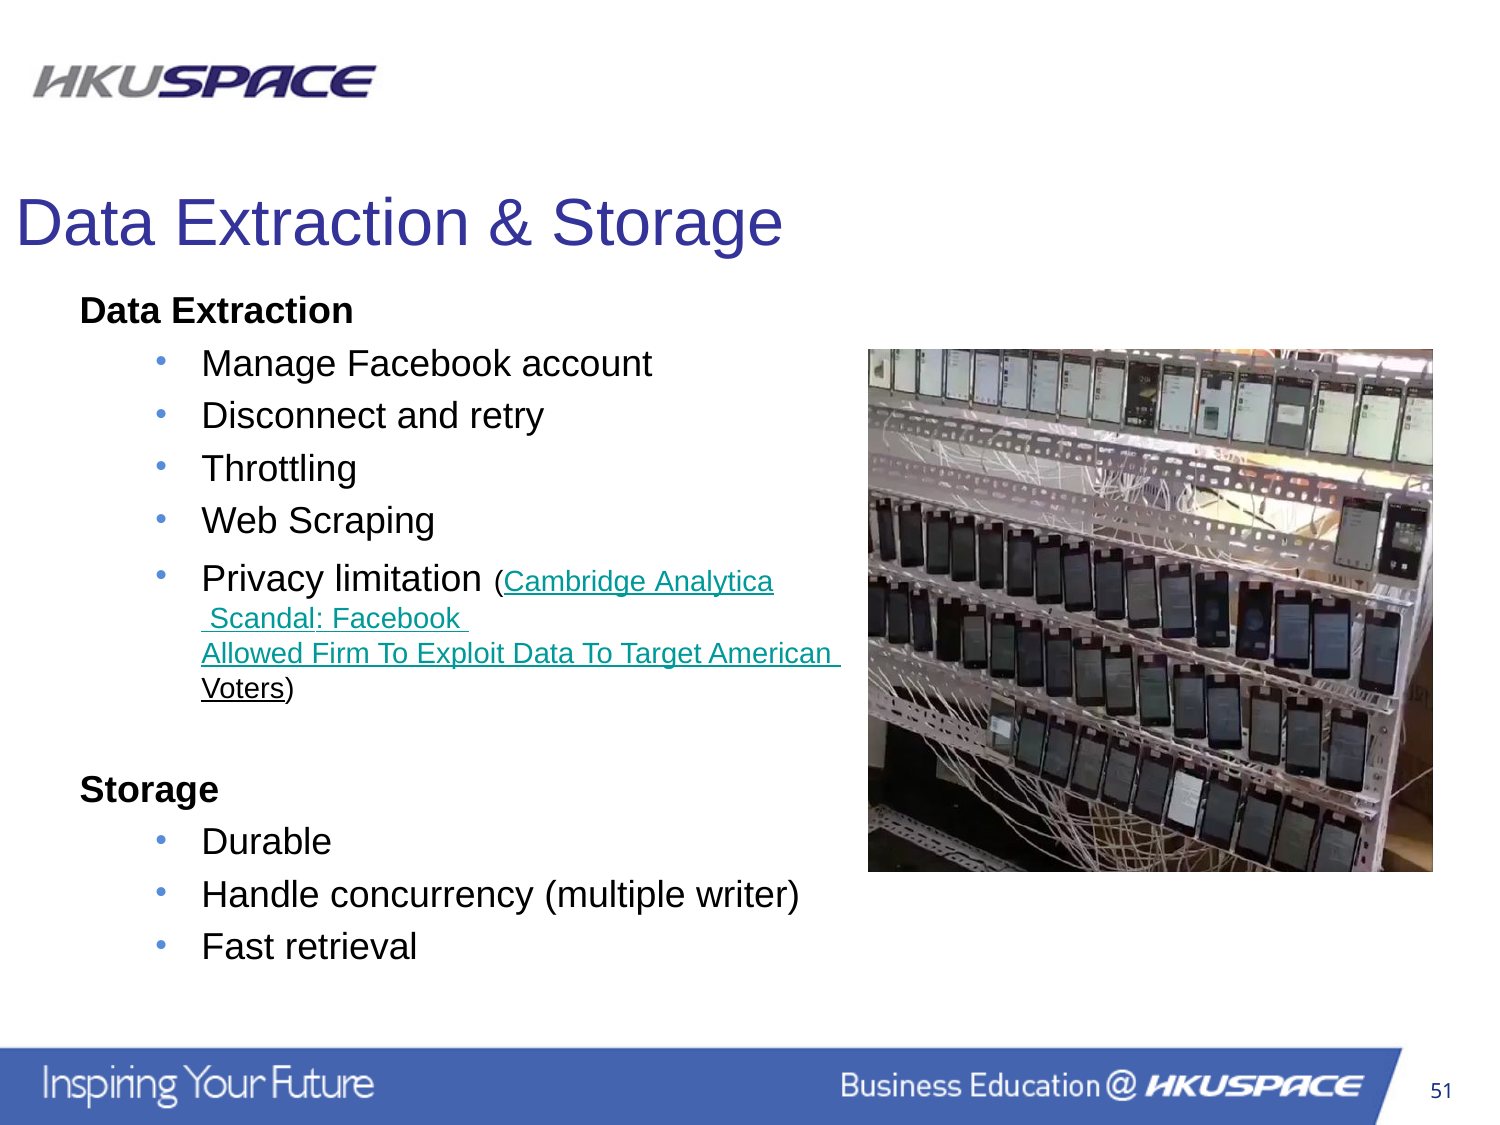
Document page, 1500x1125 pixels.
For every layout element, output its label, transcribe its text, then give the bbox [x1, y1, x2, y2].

text_box Data Extraction Manage Facebook account Disconnect and retry Throttling Web Scraping Privacy limitation (Cambridge Analytica Scandal: Facebook Allowed Firm To Exploit Data To Target American Voters) Storage Durable Handle concurrency (multiple writer) Fast retrieval [64, 278, 857, 1012]
slide_number 51 [1415, 1070, 1499, 1125]
title Data Extraction & Storage [0, 101, 1325, 266]
picture [0, 0, 1500, 1125]
